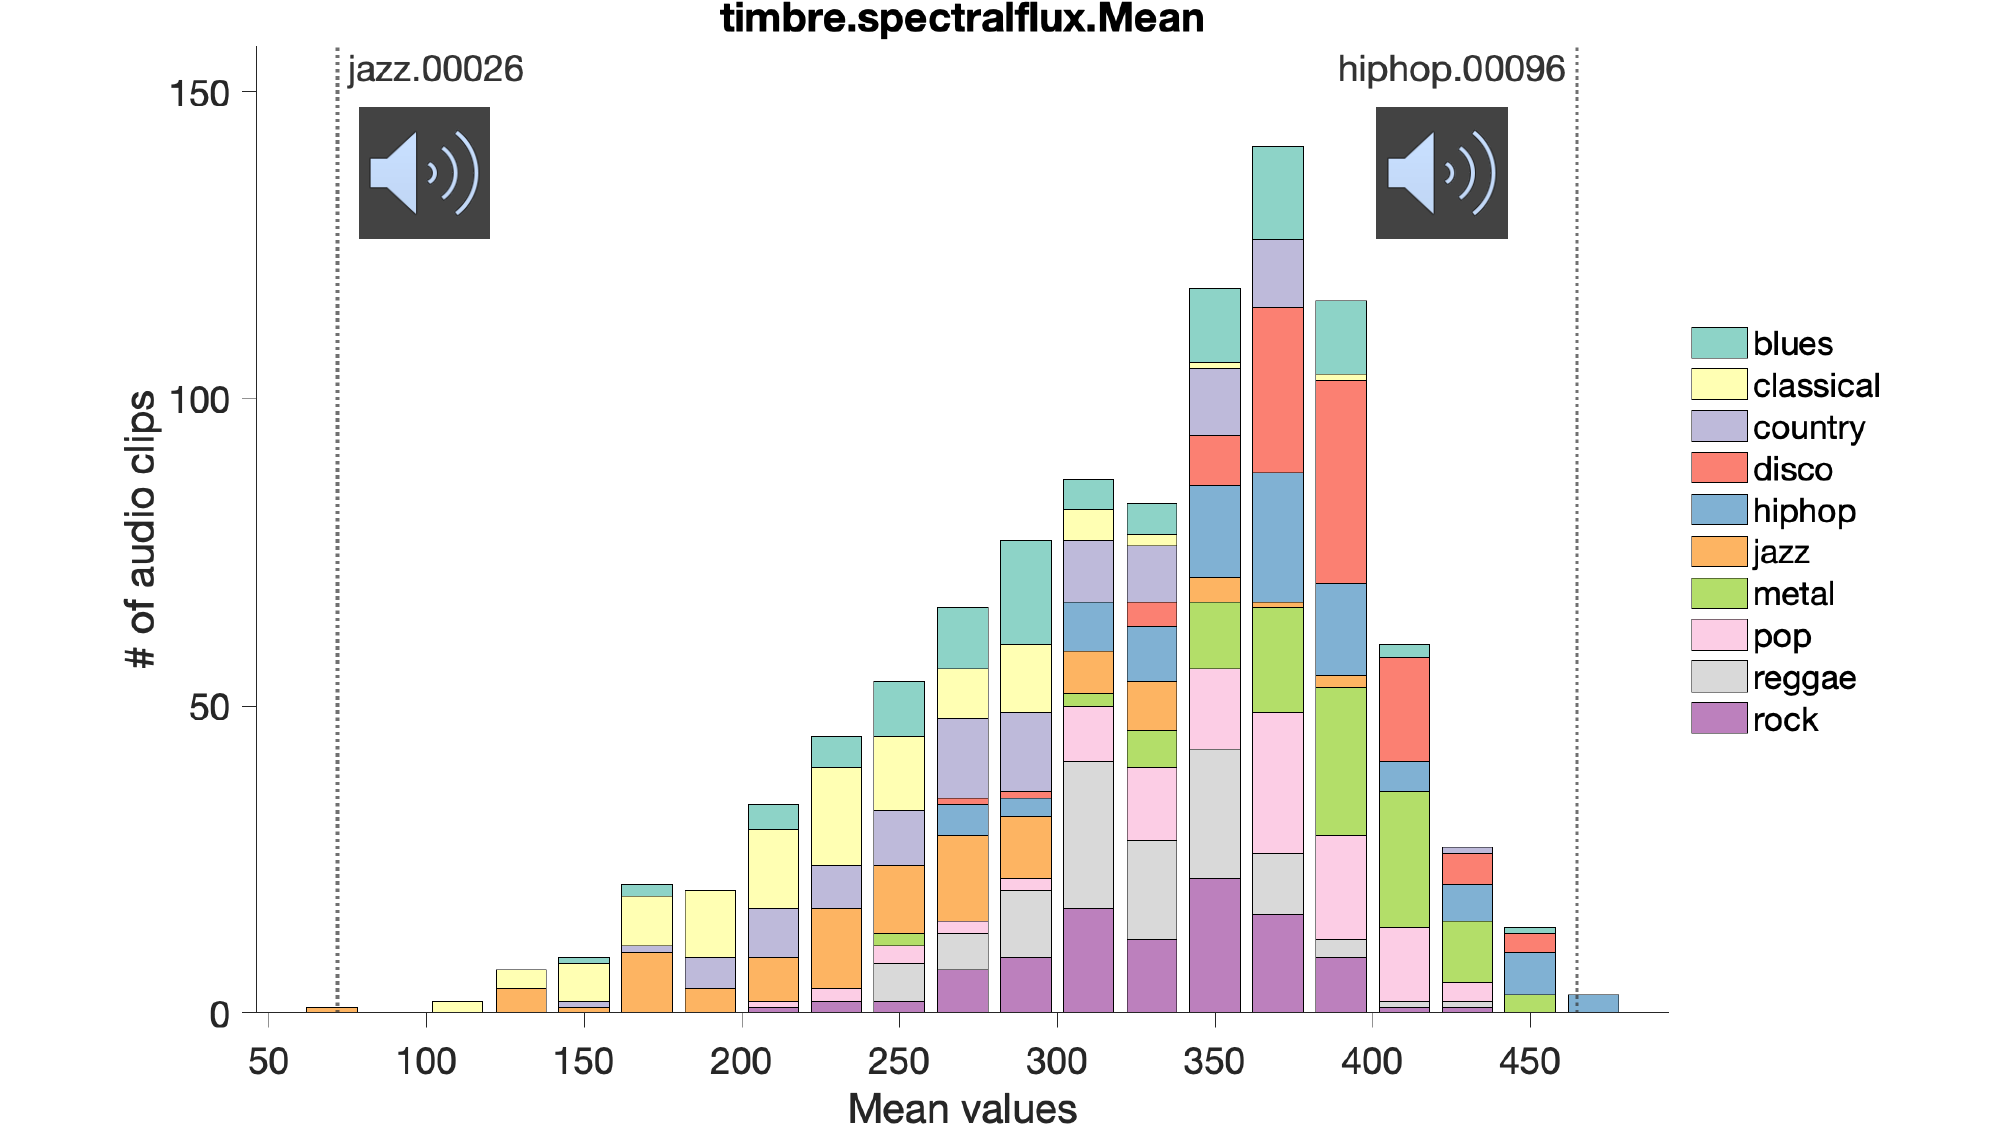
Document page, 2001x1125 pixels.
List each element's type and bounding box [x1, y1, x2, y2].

picture [120, 0, 1880, 1125]
